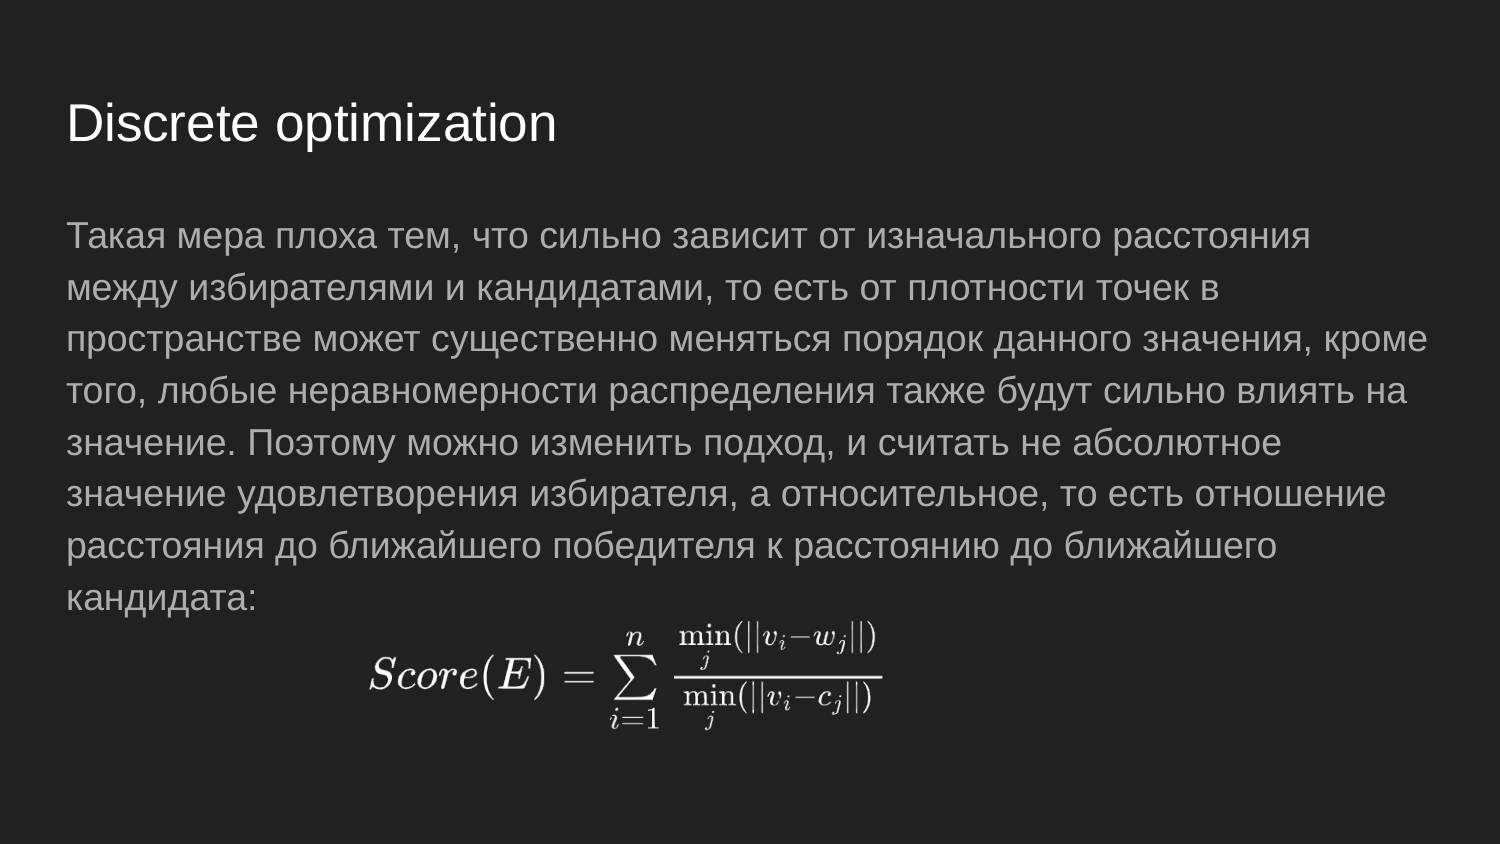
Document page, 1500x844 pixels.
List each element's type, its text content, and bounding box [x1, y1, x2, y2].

list Такая мера плоха тем, что сильно зависит от изначального расстояния между избирателями и кандидатами, то есть от плотности точек в пространстве может существенно меняться порядок данного значения, кроме того, любые неравномерности распределения также будут сильно влиять на значение. Поэтому можно изменить подход, и считать не абсолютное значение удовлетворения избирателя, а относительное, то есть отношение расстояния до ближайшего победителя к расстоянию до ближайшего кандидата: [51, 189, 1449, 750]
picture [367, 621, 888, 737]
title Discrete optimization [51, 72, 1449, 167]
